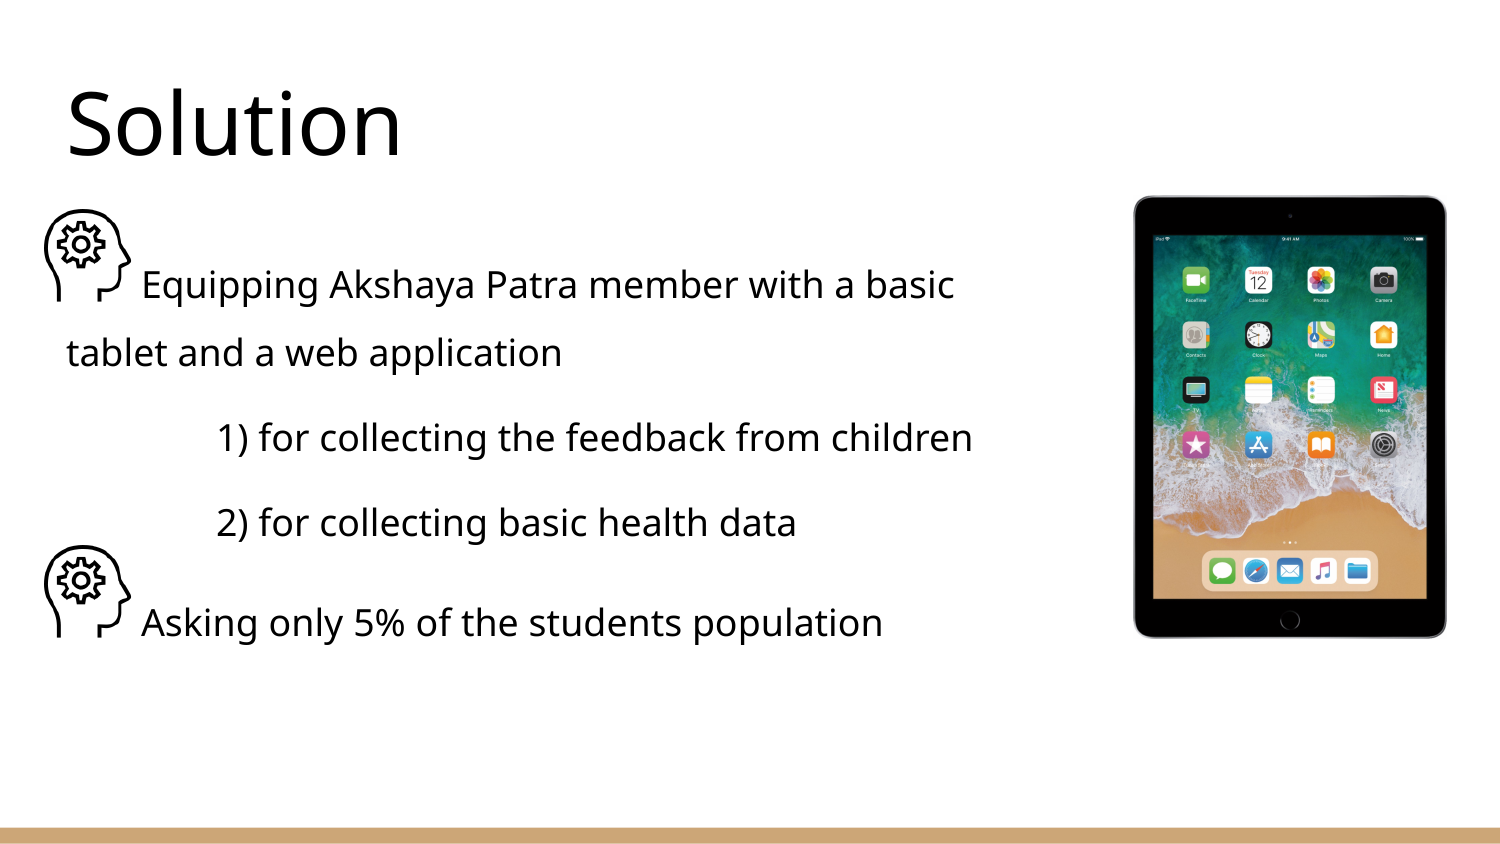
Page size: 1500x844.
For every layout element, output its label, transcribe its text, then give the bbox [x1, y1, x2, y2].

list Equipping Akshaya Patra member with a basic tablet and a web application 1) for collecting the feedback from children 2) for collecting basic health data Asking only 5% of the students population [51, 223, 1449, 774]
title Solution [51, 51, 1449, 189]
picture [39, 208, 133, 302]
picture [39, 545, 133, 639]
picture [1133, 194, 1447, 639]
